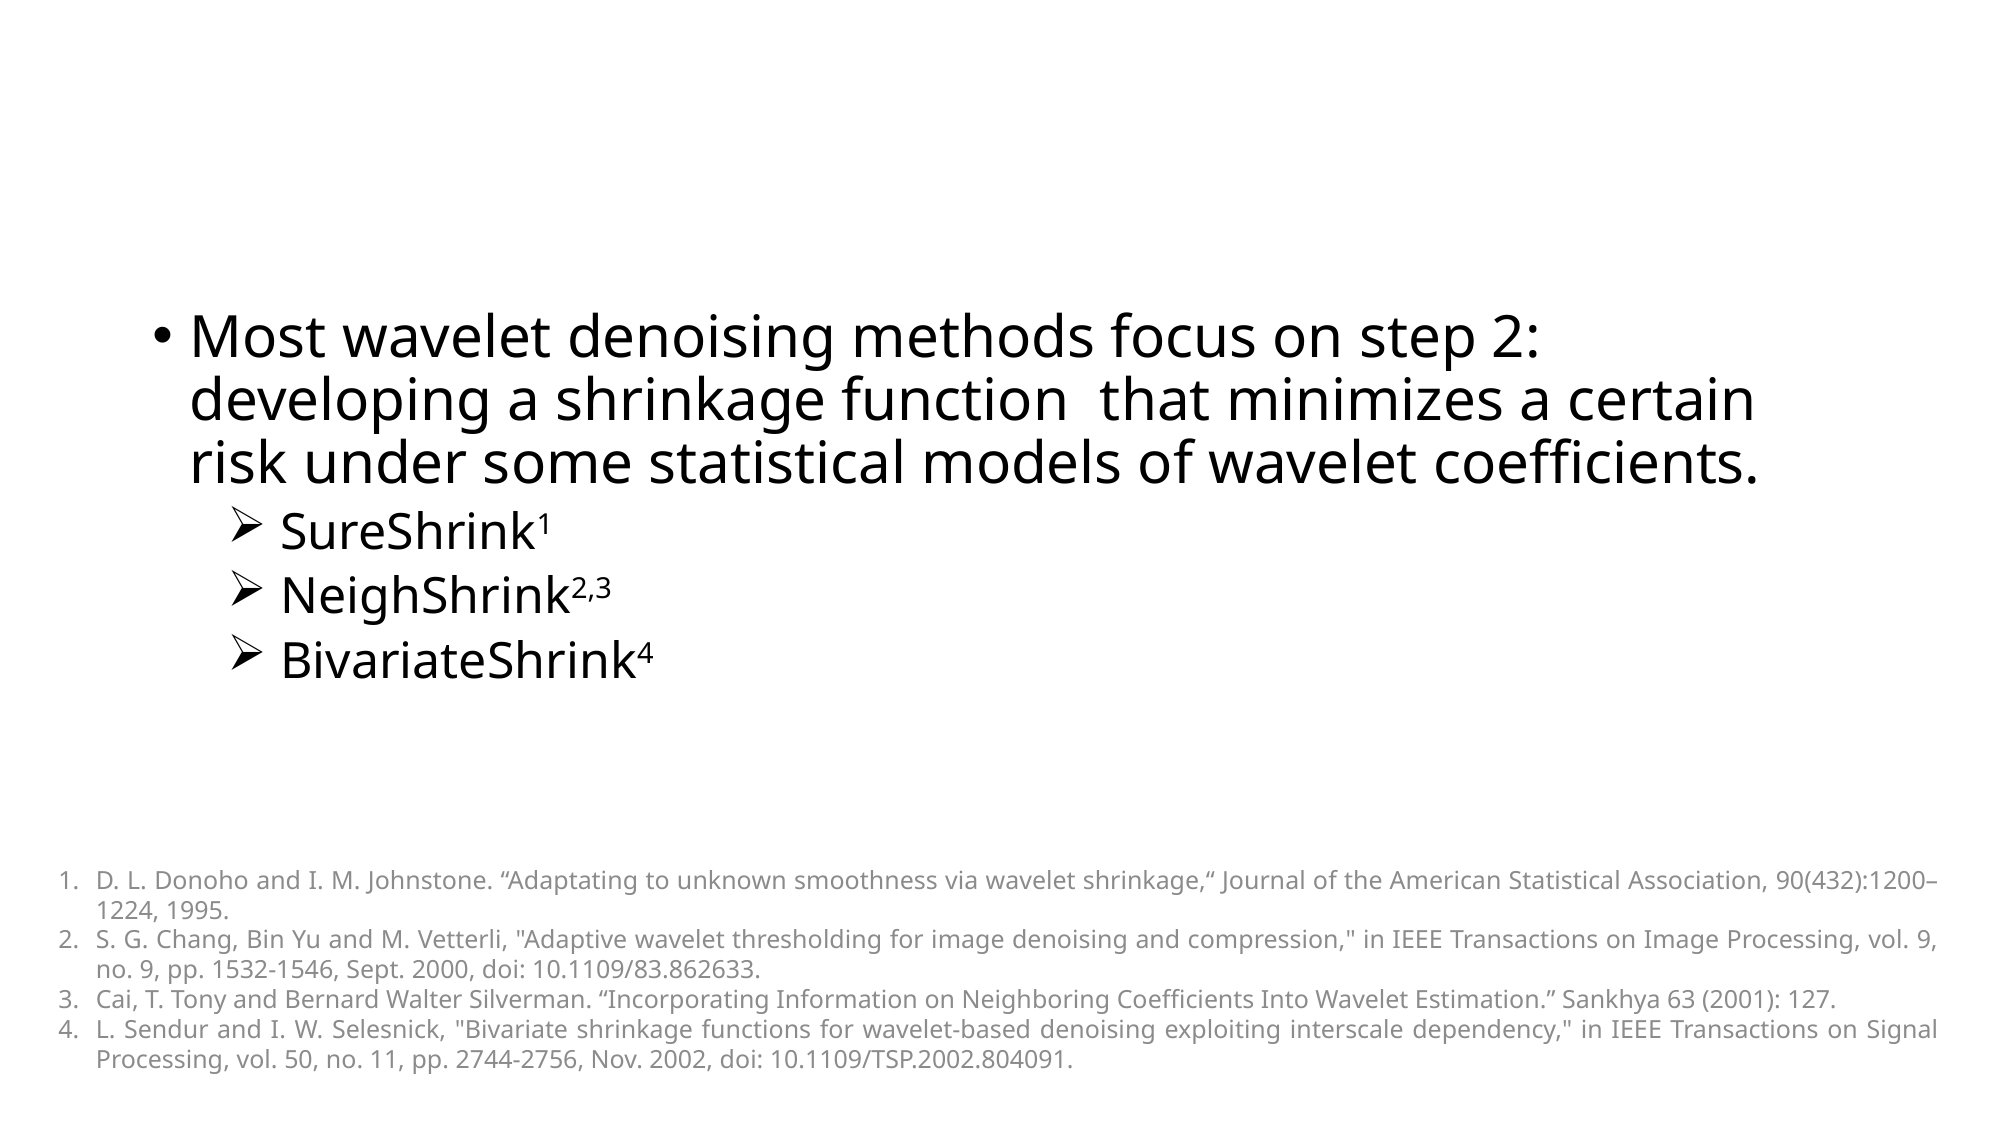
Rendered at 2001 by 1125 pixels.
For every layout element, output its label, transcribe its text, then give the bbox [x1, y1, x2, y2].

footer D. L. Donoho and I. M. Johnstone. “Adaptating to unknown smoothness via wavelet shrinkage,“ Journal of the American Statistical Association, 90(432):1200–1224, 1995. S. G. Chang, Bin Yu and M. Vetterli, "Adaptive wavelet thresholding for image denoising and compression," in IEEE Transactions on Image Processing, vol. 9, no. 9, pp. 1532-1546, Sept. 2000, doi: 10.1109/83.862633. Cai, T. Tony and Bernard Walter Silverman. “Incorporating Information on Neighboring Coefficients Into Wavelet Estimation.” Sankhya 63 (2001): 127. L. Sendur and I. W. Selesnick, "Bivariate shrinkage functions for wavelet-based denoising exploiting interscale dependency," in IEEE Transactions on Signal Processing, vol. 50, no. 11, pp. 2744-2756, Nov. 2002, doi: 10.1109/TSP.2002.804091. [43, 872, 1957, 1066]
